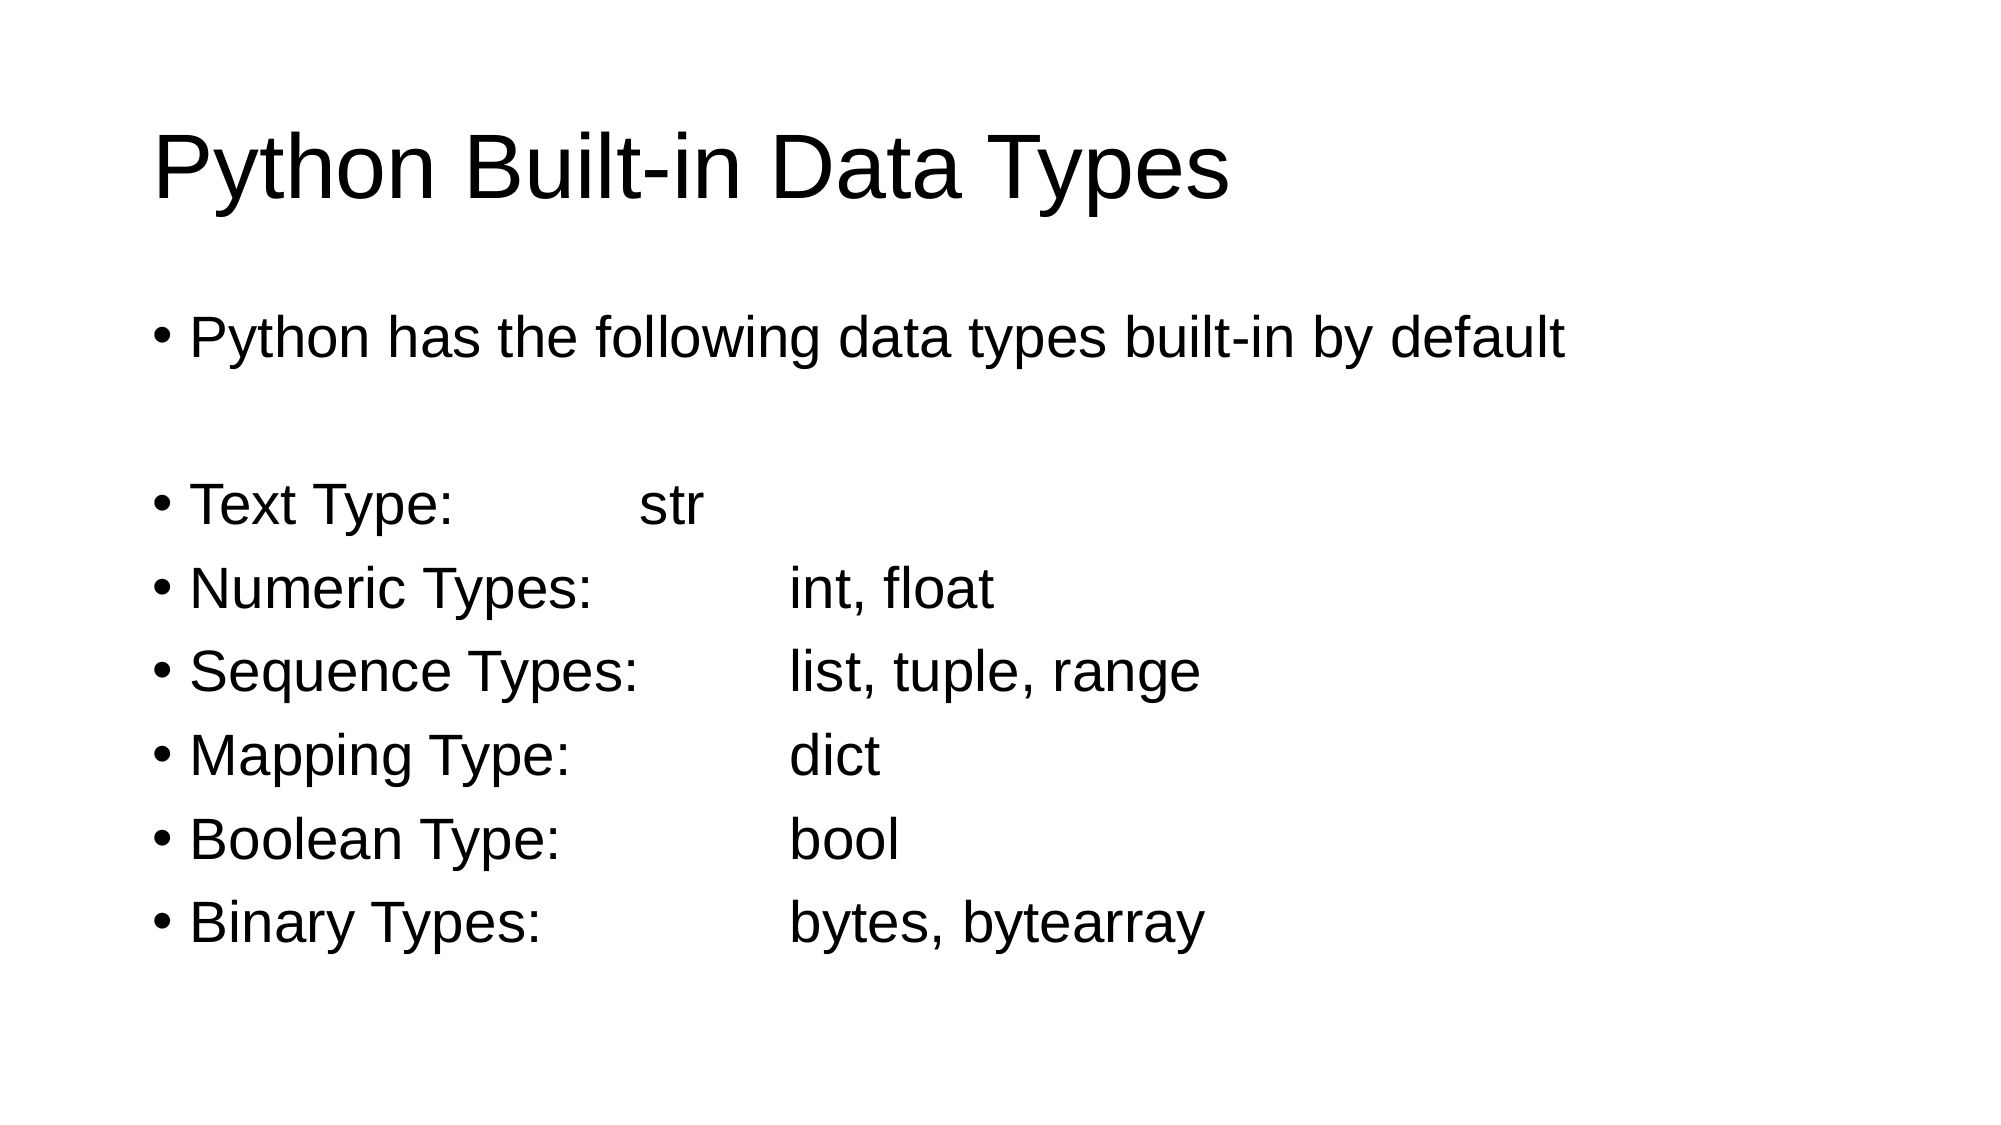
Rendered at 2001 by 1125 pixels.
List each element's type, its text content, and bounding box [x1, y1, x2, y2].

list Python has the following data types built-in by default Text Type: str Numeric Types: int, float Sequence Types: list, tuple, range Mapping Type: dict Boolean Type: bool Binary Types: bytes, bytearray [137, 299, 1863, 1059]
title Python Built-in Data Types [137, 59, 1863, 278]
